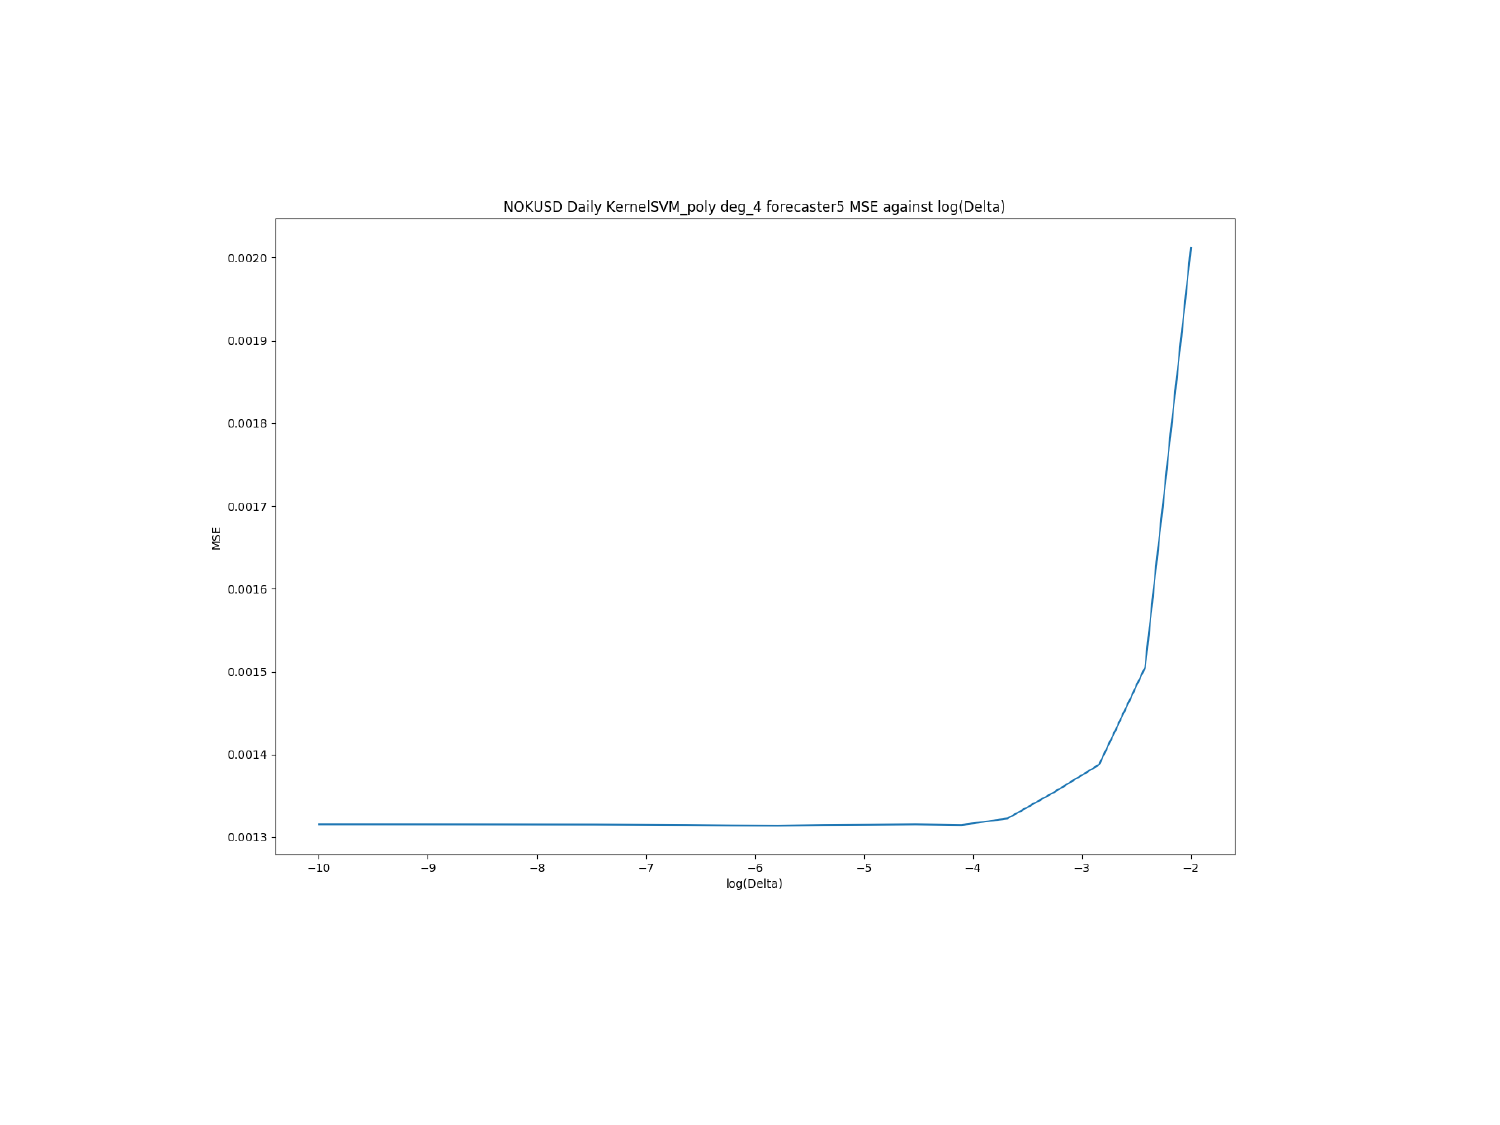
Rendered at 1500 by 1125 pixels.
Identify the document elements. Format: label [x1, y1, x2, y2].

picture [119, 119, 1358, 946]
